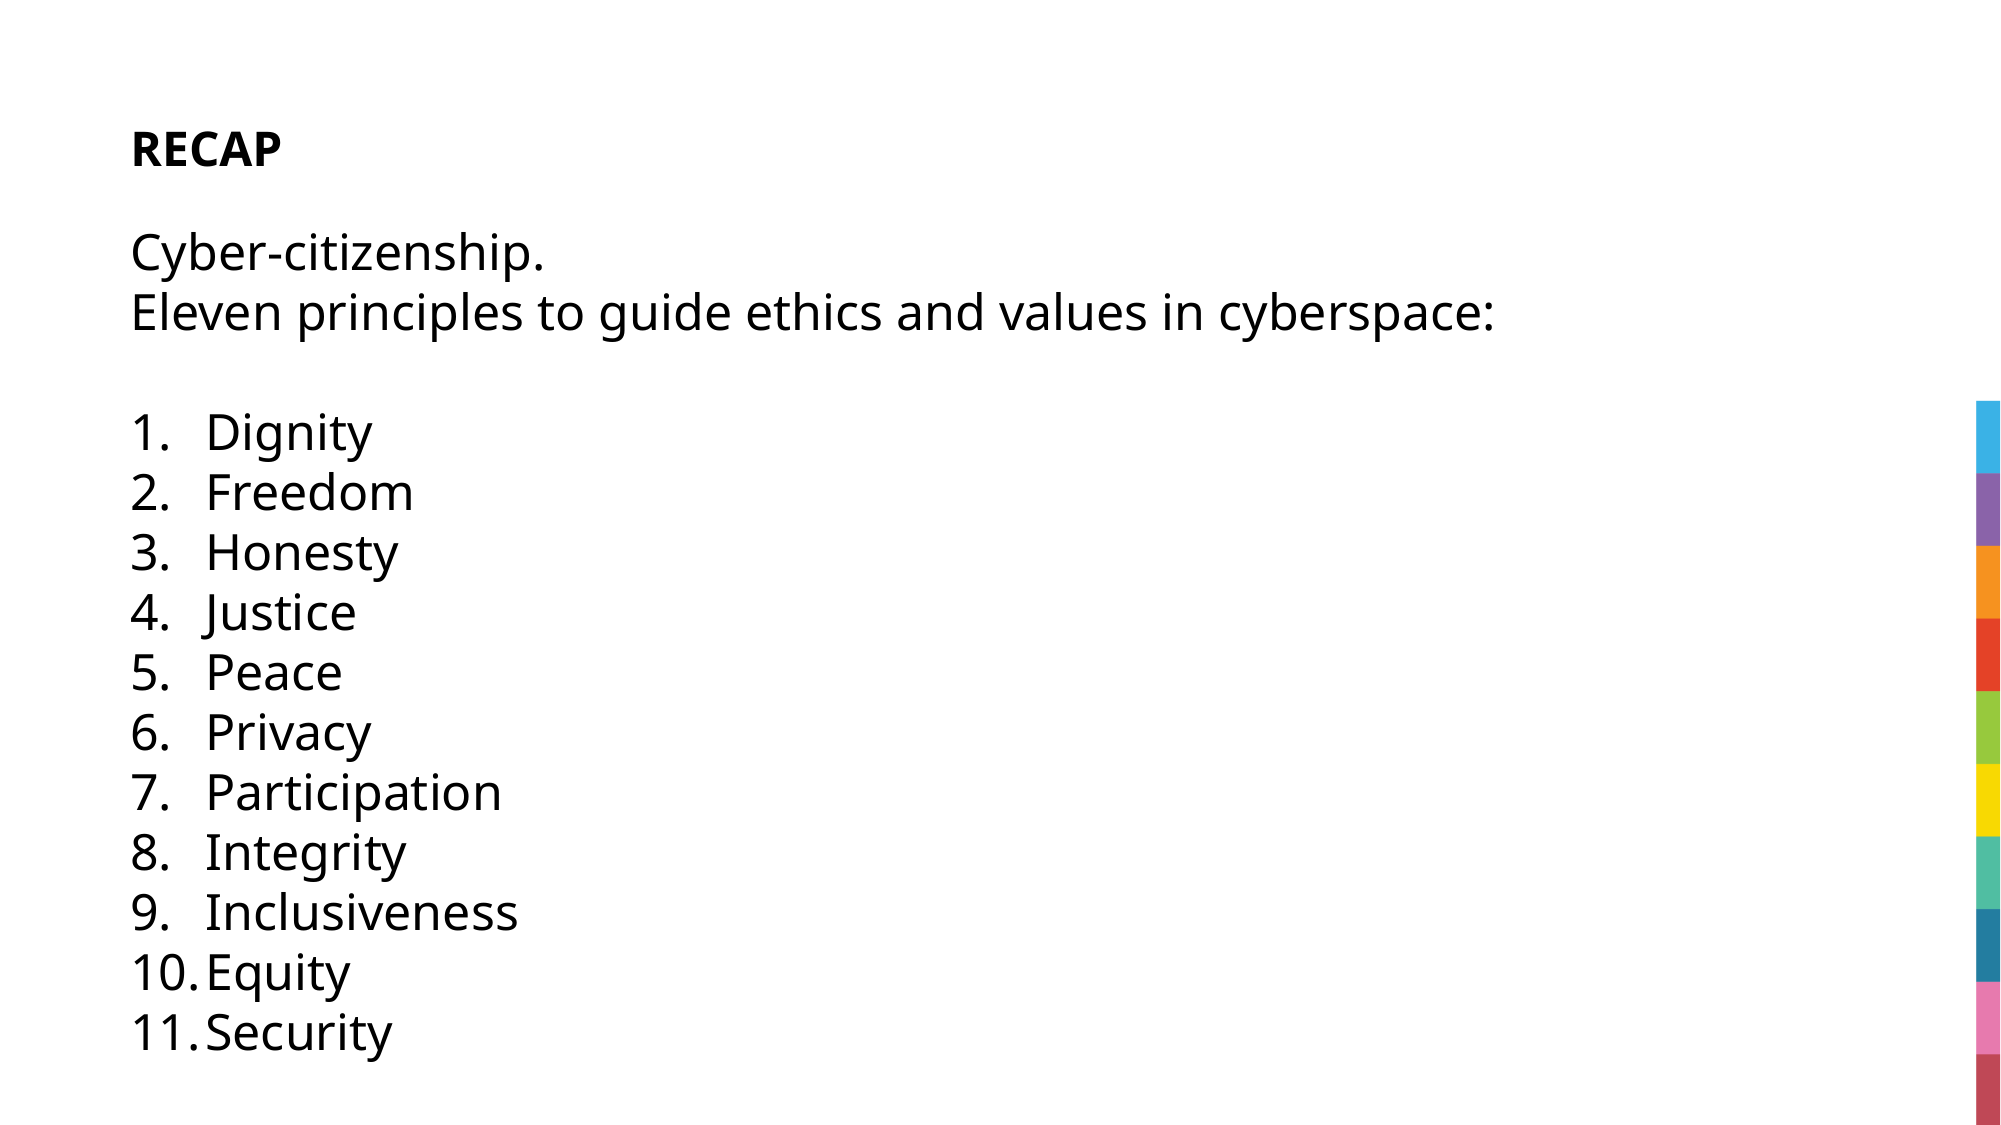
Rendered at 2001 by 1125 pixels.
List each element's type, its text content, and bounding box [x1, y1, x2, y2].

list Cyber-citizenship. Eleven principles to guide ethics and values in cyberspace: Dignity Freedom Honesty Justice Peace Privacy Participation Integrity Inclusiveness Equity Security [115, 212, 1863, 1067]
title RECAP [115, 111, 1863, 186]
picture [1976, 402, 2001, 1125]
